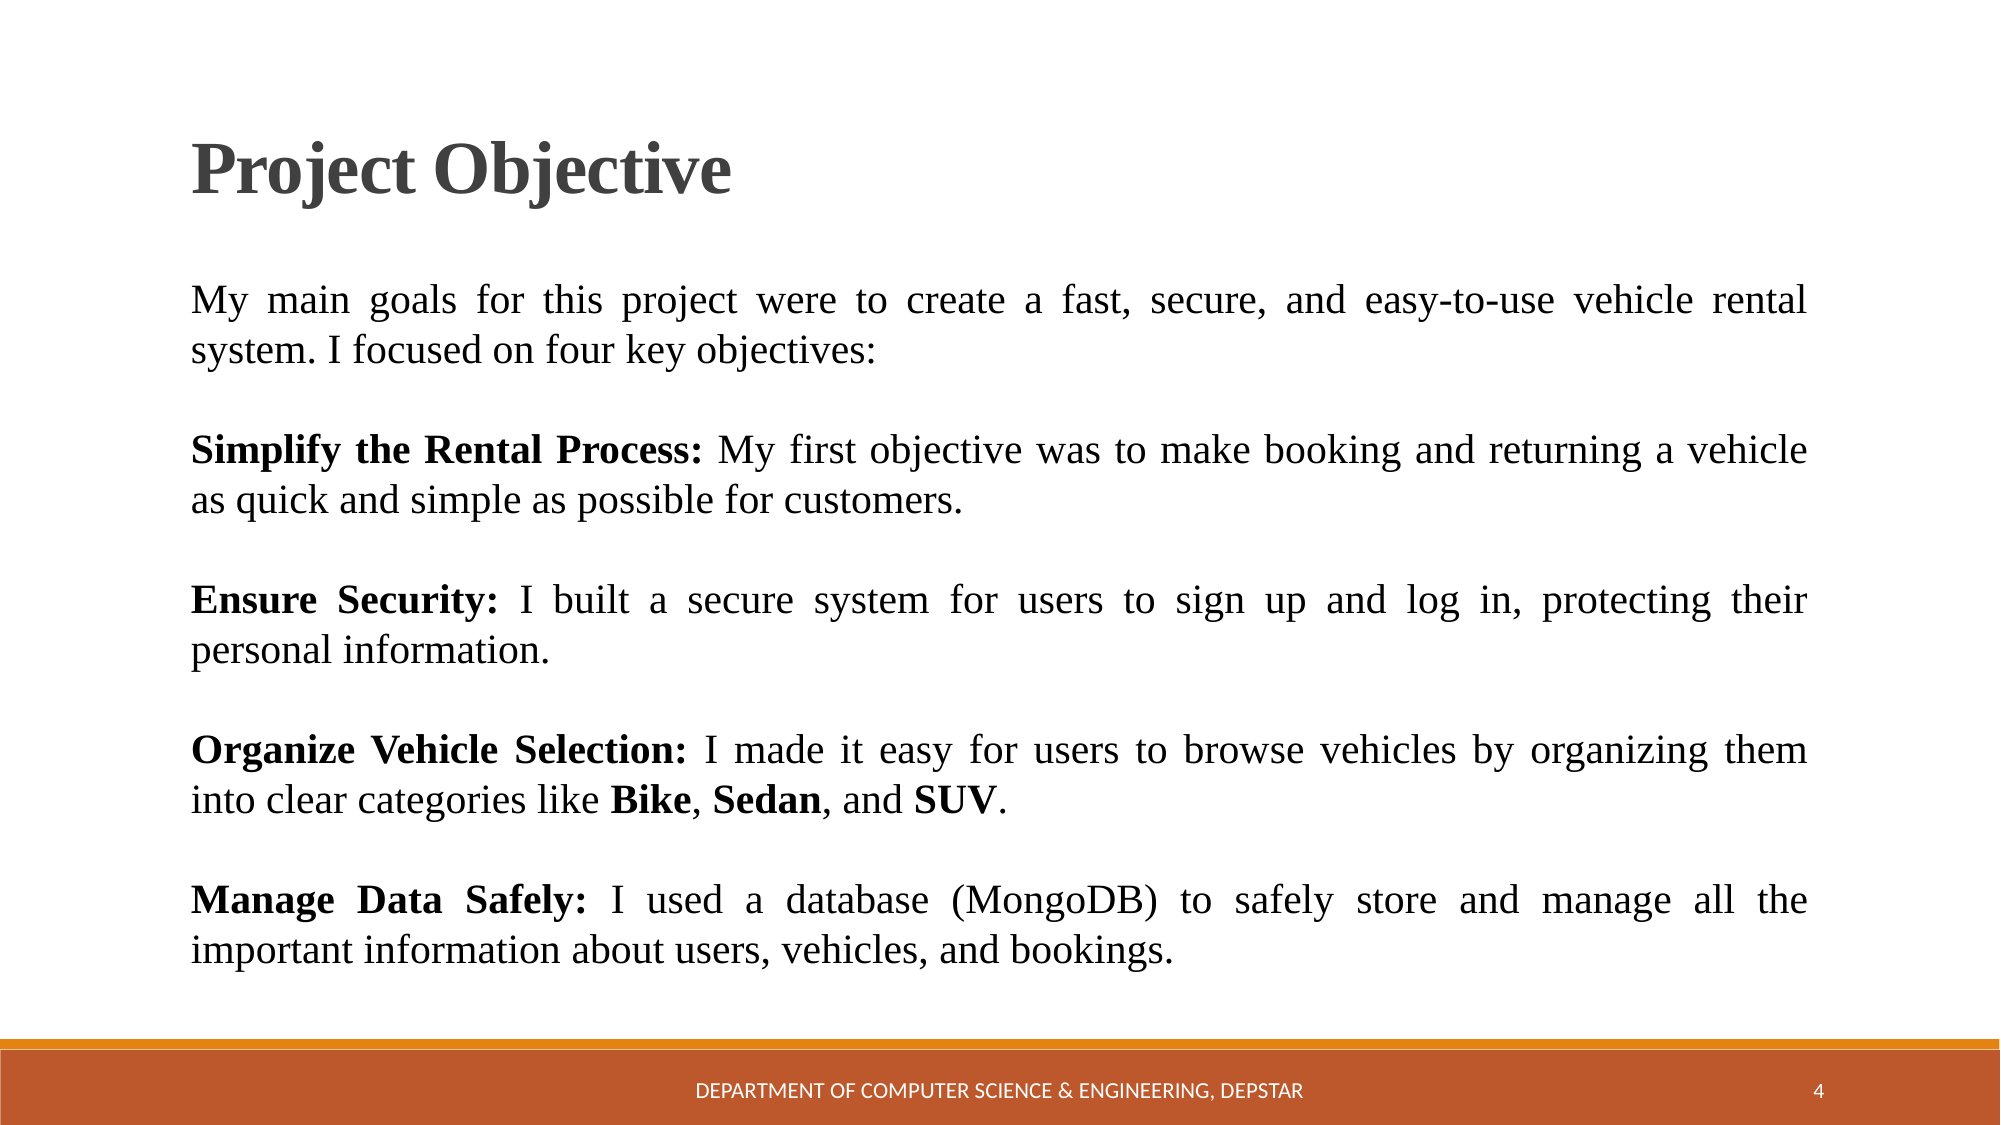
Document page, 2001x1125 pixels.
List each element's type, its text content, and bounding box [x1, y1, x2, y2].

slide_number 4 [1624, 1059, 1840, 1120]
text_box My main goals for this project were to create a fast, secure, and easy-to-use vehicle rental system. I focused on four key objectives: Simplify the Rental Process: My first objective was to make booking and returning a vehicle as quick and simple as possible for customers. Ensure Security: I built a secure system for users to sign up and log in, protecting their personal information. Organize Vehicle Selection: I made it easy for users to browse vehicles by organizing them into clear categories like Bike, Sedan, and SUV. Manage Data Safely: I used a database (MongoDB) to safely store and manage all the important information about users, vehicles, and bookings. [176, 264, 1824, 980]
footer Department of Computer Science & Engineering, DEPSTAR [604, 1059, 1396, 1120]
title Project Objective [176, 116, 1827, 217]
